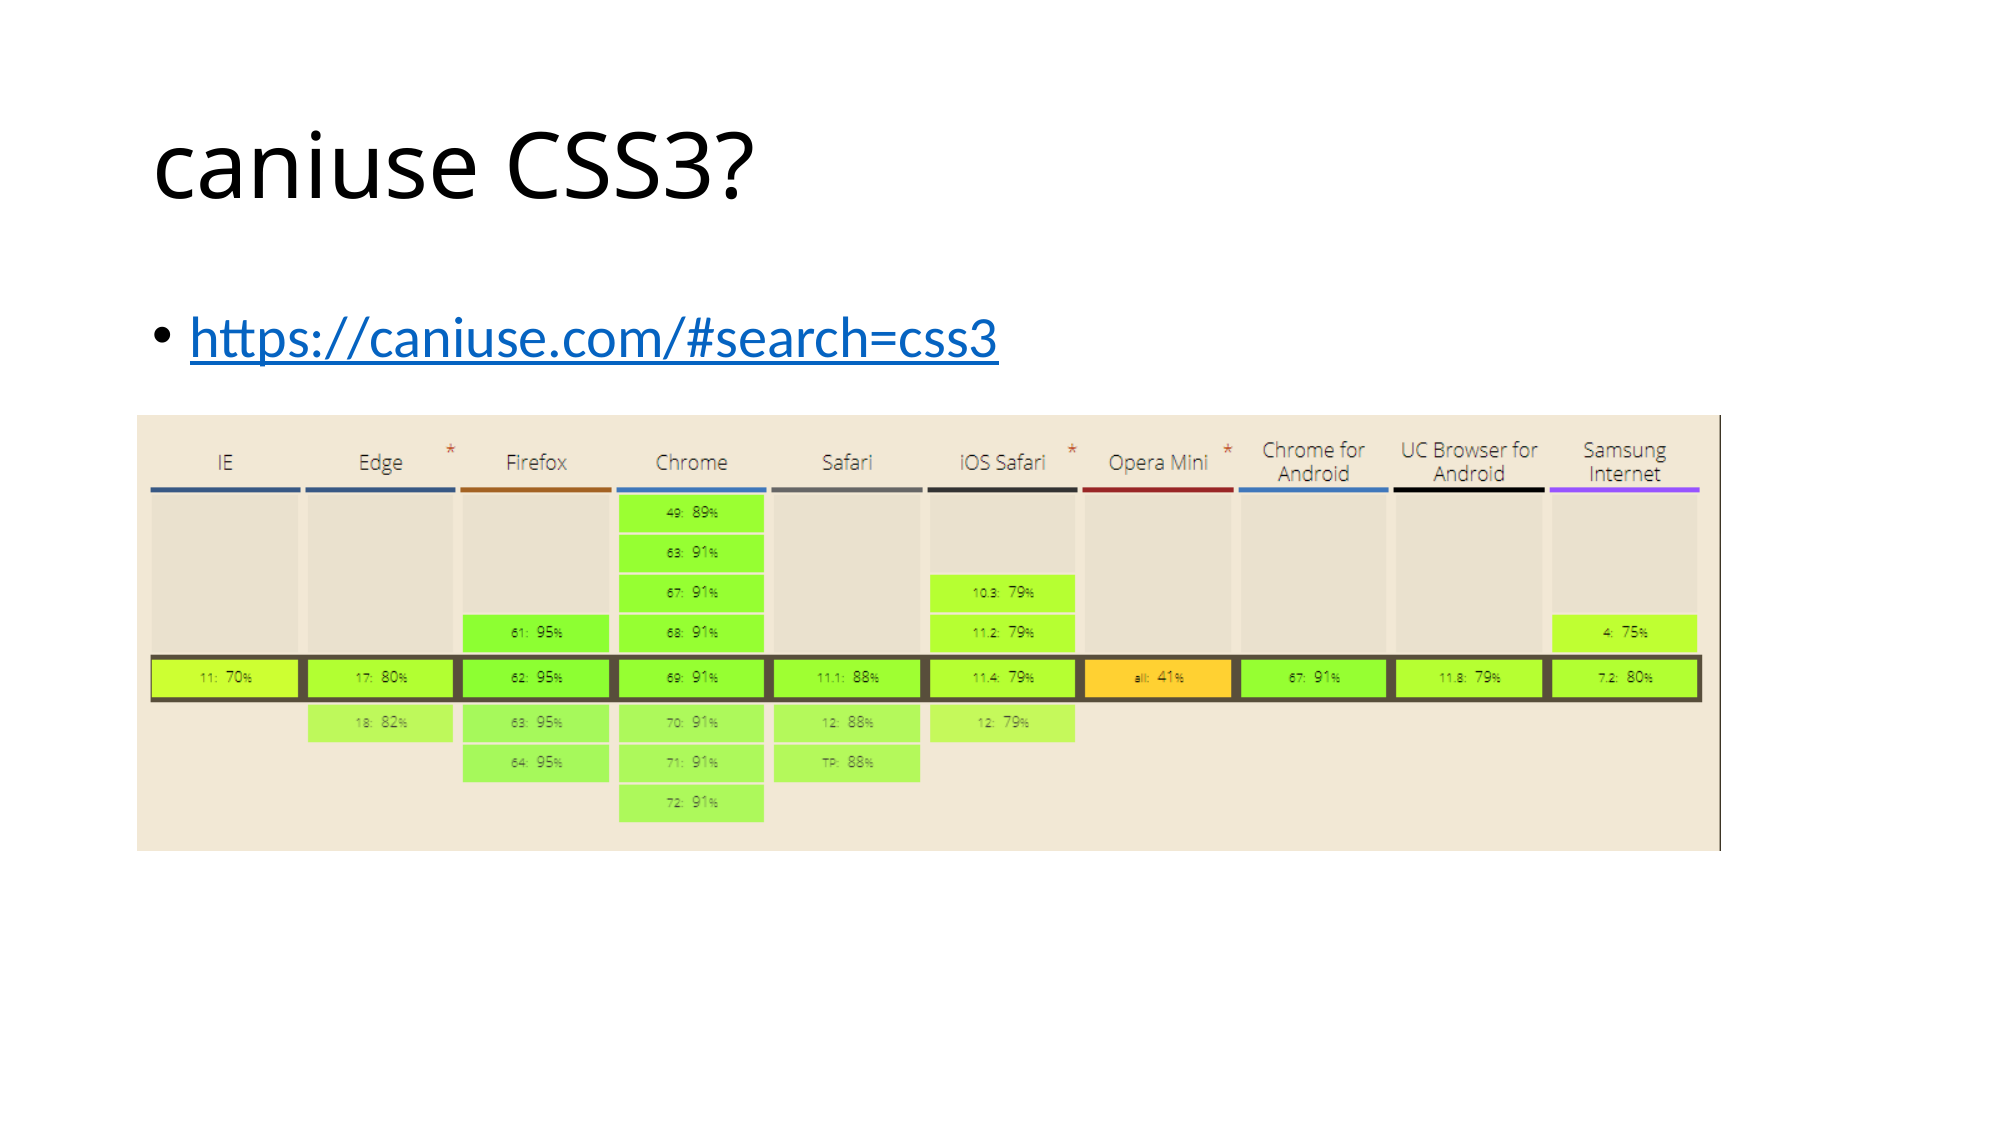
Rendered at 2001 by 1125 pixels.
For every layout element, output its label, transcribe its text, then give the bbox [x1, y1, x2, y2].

list https://caniuse.com/#search=css3 [137, 299, 1863, 1014]
title caniuse CSS3? [137, 59, 1863, 278]
picture [137, 415, 1721, 851]
